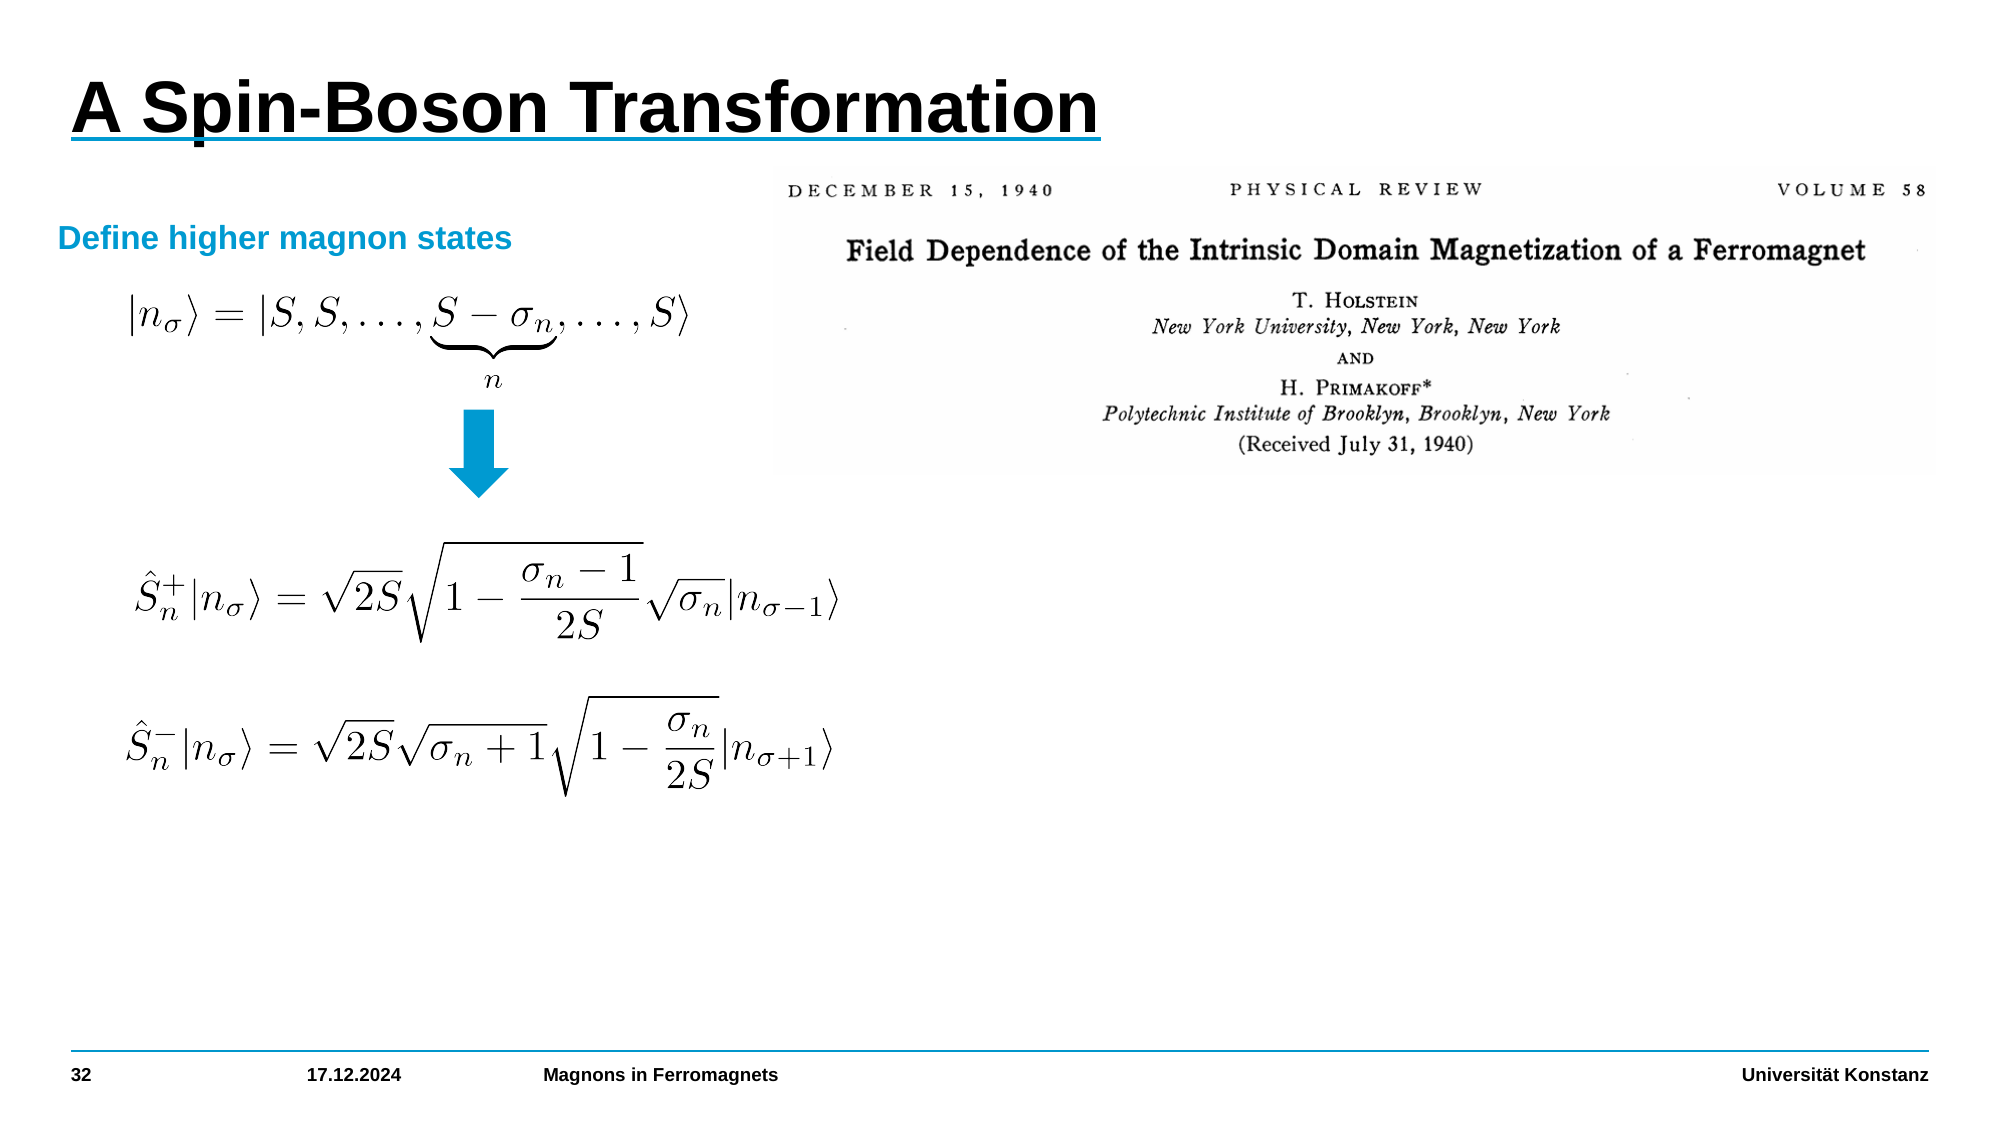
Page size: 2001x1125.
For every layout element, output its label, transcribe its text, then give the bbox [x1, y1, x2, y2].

picture [126, 696, 832, 797]
picture [772, 166, 1936, 476]
footer Magnons in Ferromagnets [543, 1058, 1489, 1094]
picture [131, 294, 688, 388]
text_box [446, 407, 511, 501]
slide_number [306, 1058, 512, 1094]
list Define higher magnon states [57, 212, 972, 886]
title A Spin-Boson Transformation [70, 66, 1130, 212]
slide_number 32 [70, 1058, 276, 1094]
picture [134, 542, 838, 644]
